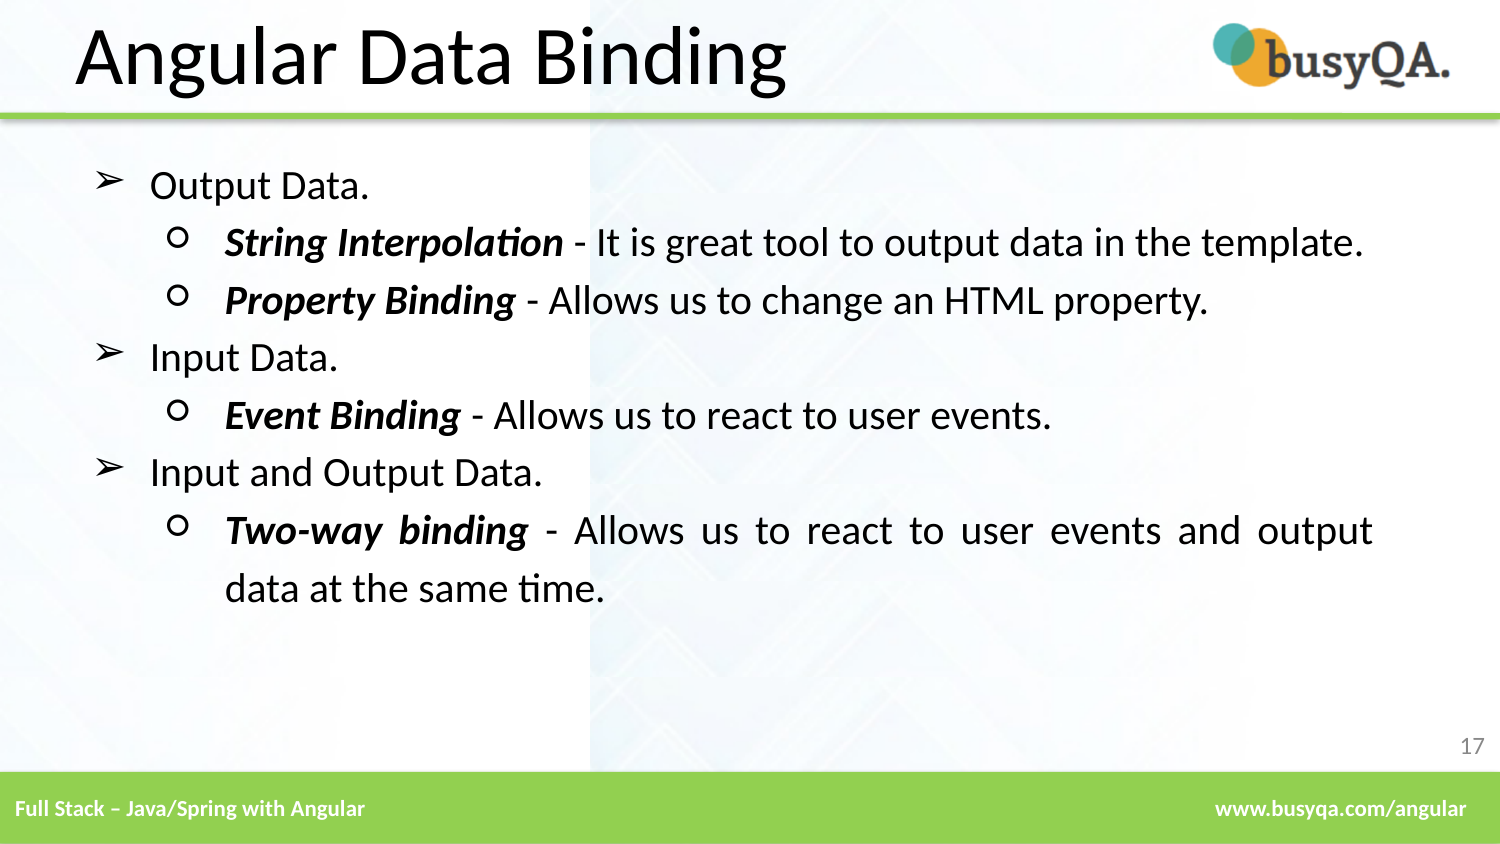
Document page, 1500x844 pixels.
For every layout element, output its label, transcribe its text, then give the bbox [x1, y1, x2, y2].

text_box Angular Data Binding [59, 16, 1383, 105]
picture [0, 119, 1500, 771]
picture [0, 0, 1500, 113]
text_box Output Data. String Interpolation - It is great tool to output data in the template. Property Binding - Allows us to change an HTML property. Input Data. Event Binding - Allows us to react to user events. Input and Output Data. Two-way binding - Allows us to react to user events and output data at the same time. [59, 142, 1390, 613]
